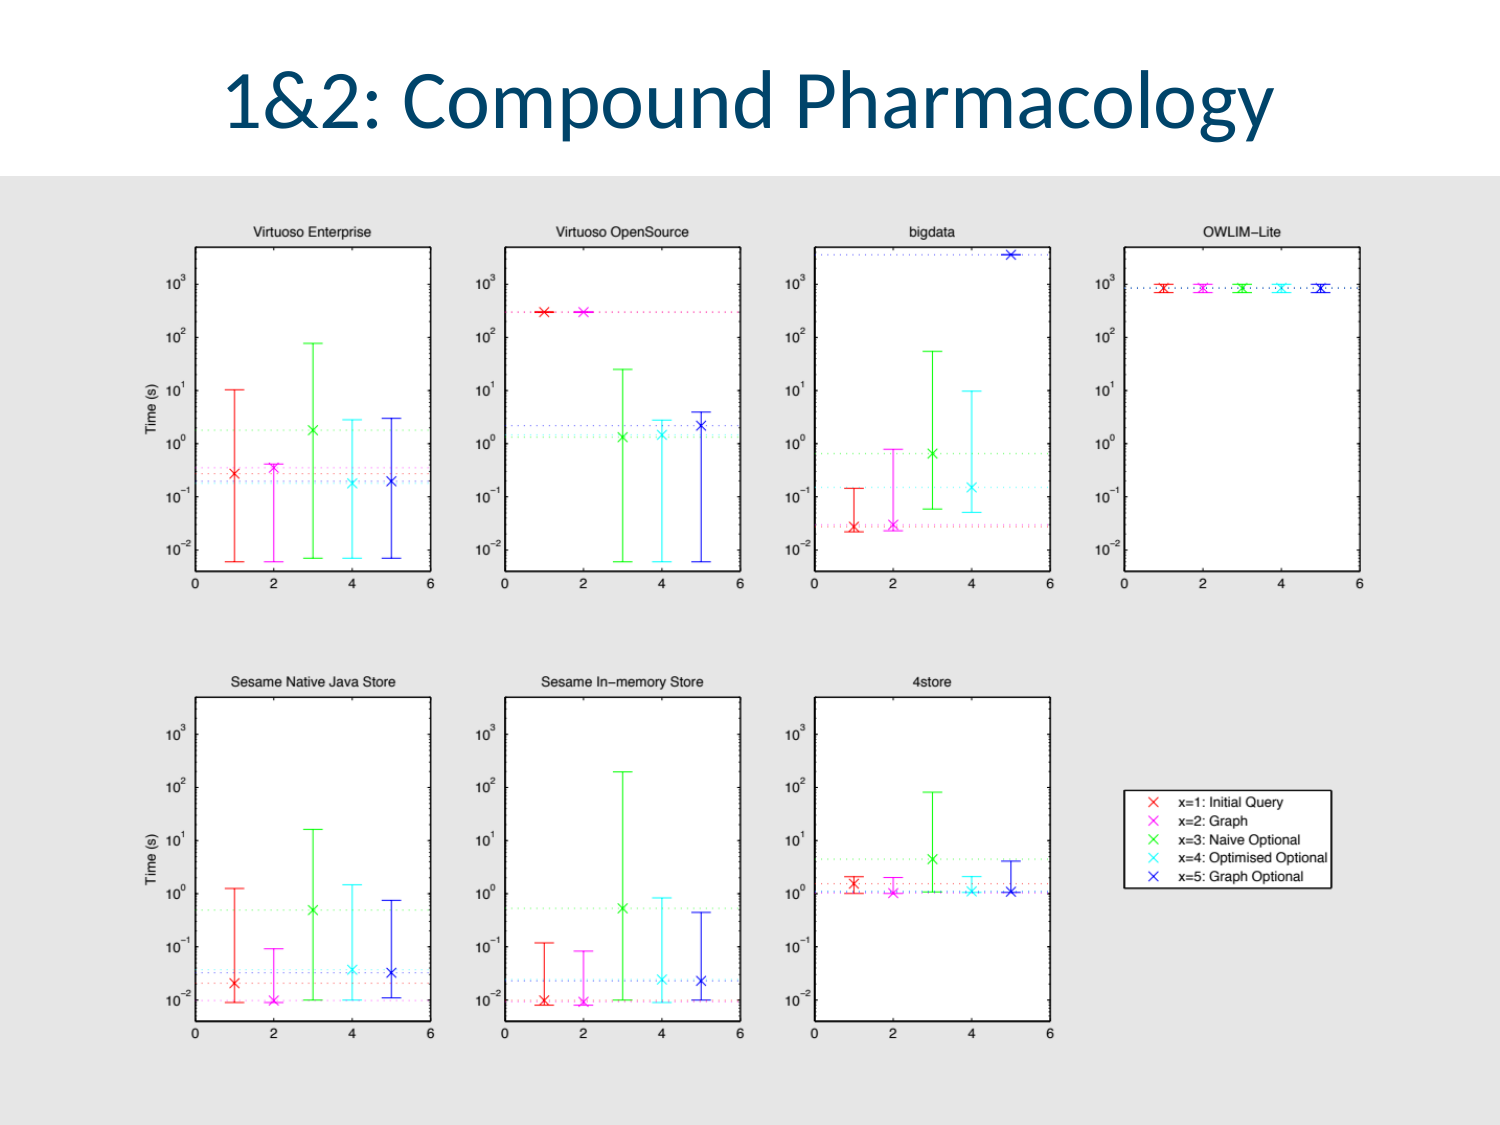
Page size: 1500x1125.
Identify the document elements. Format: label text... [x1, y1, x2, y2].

picture [0, 176, 1500, 1125]
title 1&2: Compound Pharmacology [73, 1, 1424, 174]
